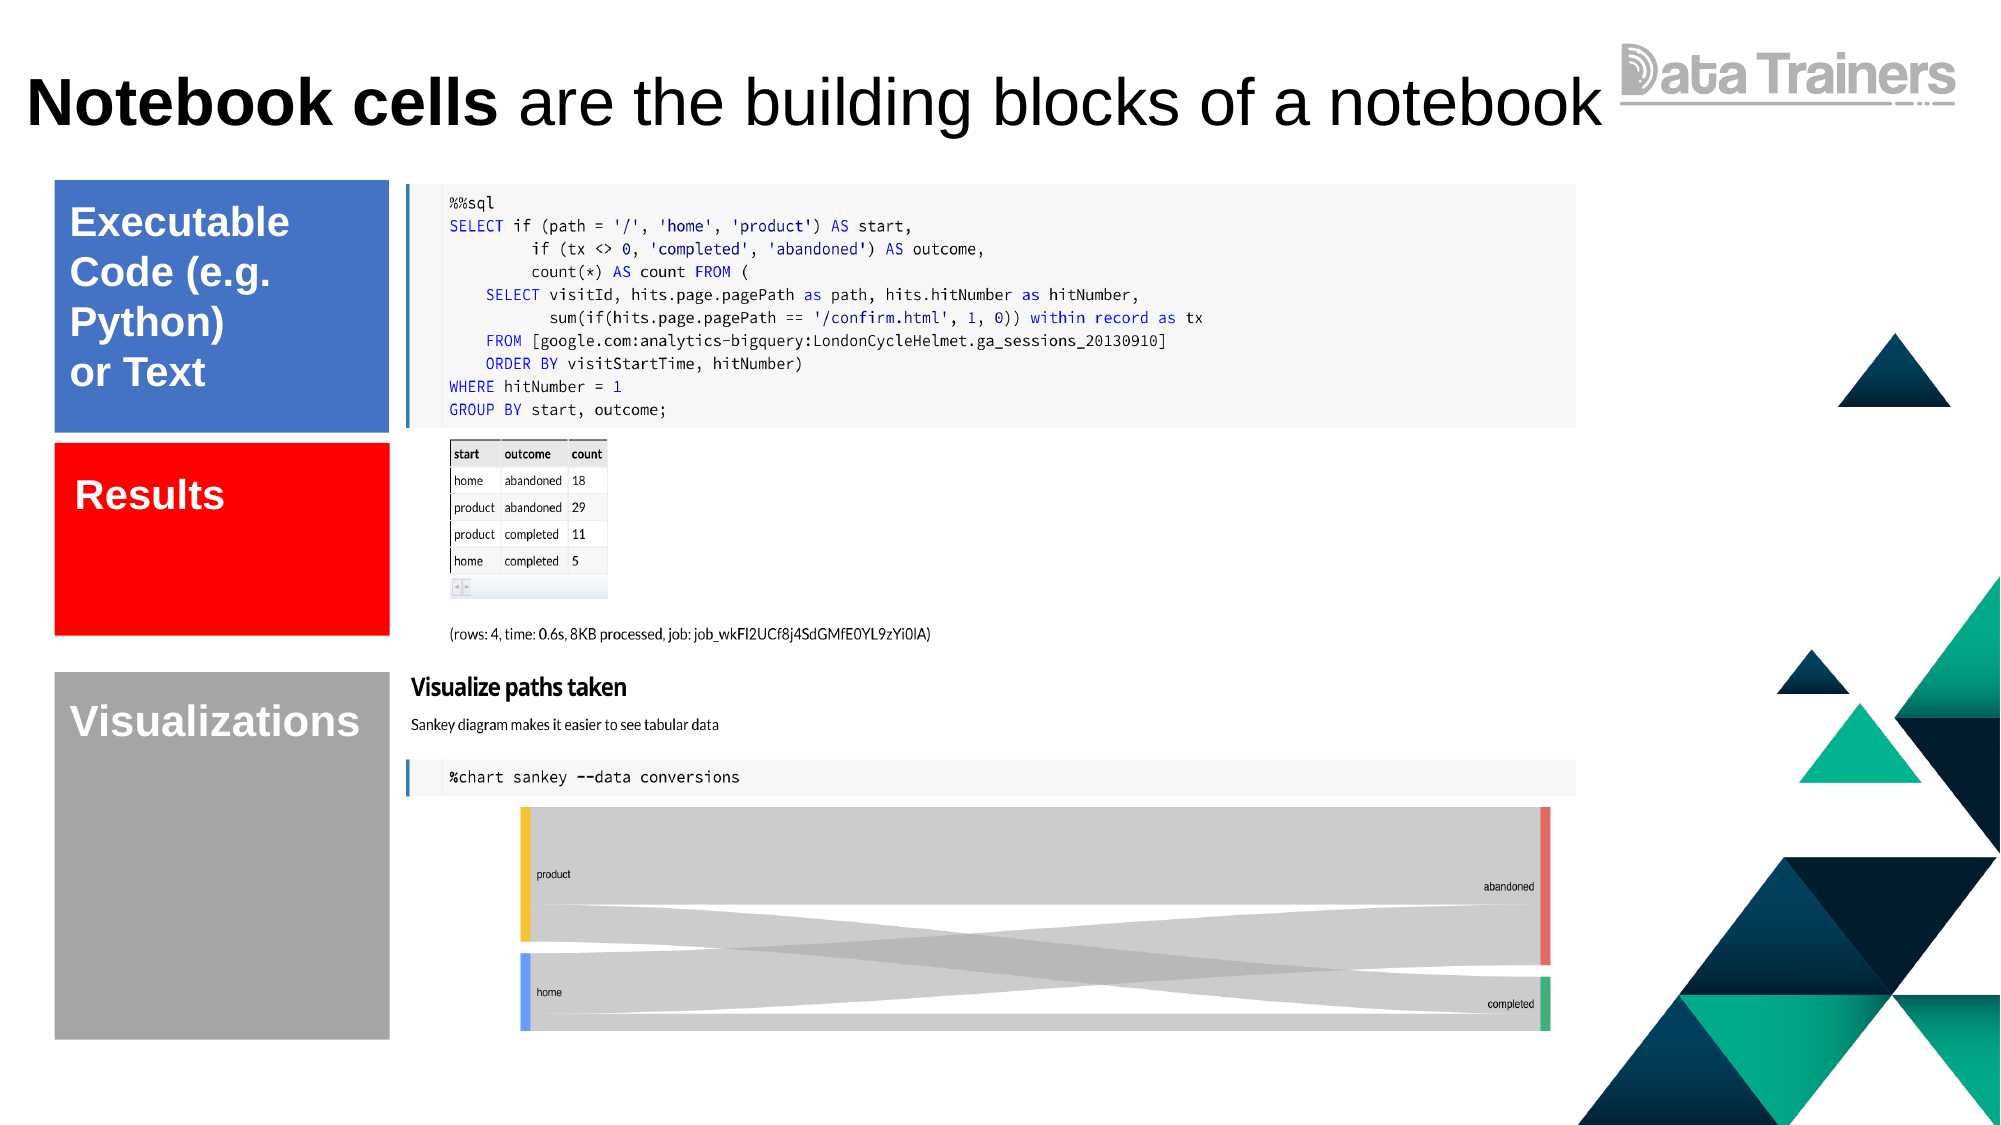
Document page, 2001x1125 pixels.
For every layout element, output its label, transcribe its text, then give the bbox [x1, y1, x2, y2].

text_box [54, 442, 390, 636]
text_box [54, 179, 389, 433]
picture [389, 179, 2000, 1125]
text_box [54, 671, 390, 1040]
text_box Notebook cells are the building blocks of a notebook [19, 0, 2000, 213]
